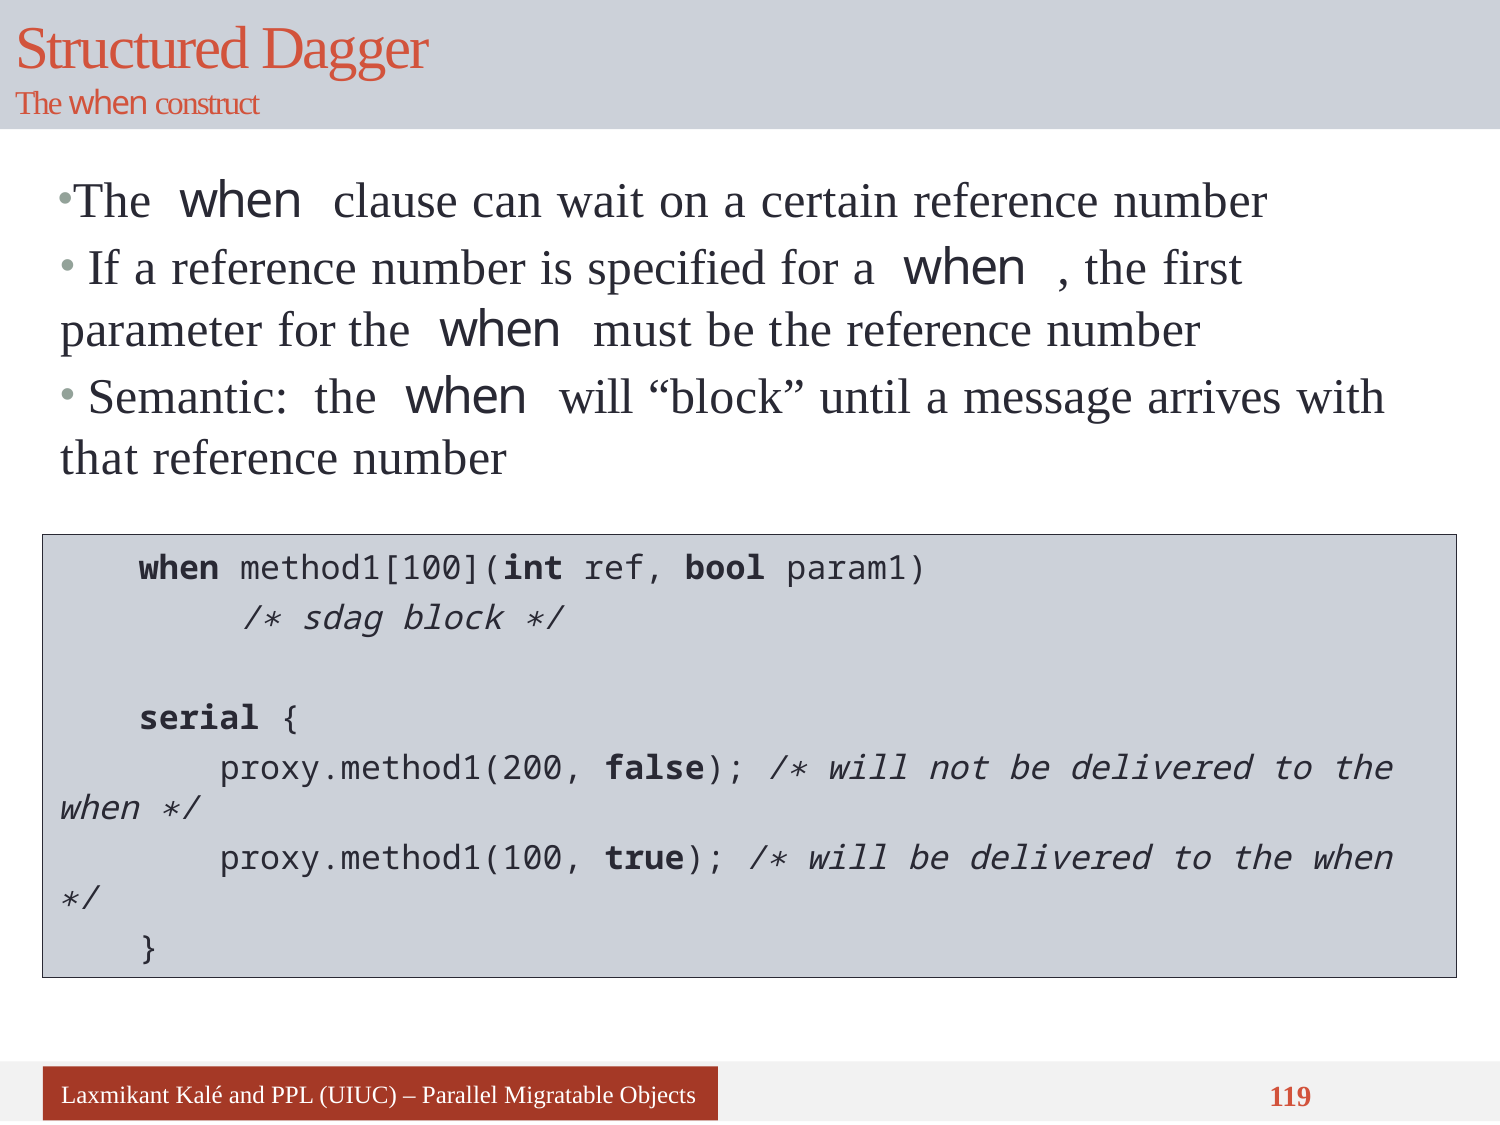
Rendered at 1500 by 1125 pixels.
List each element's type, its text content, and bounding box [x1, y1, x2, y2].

footer Laxmikant Kalé and PPL (UIUC) – Parallel Migratable Objects [42, 1066, 718, 1121]
slide_number 119 [1254, 1067, 1457, 1122]
text_box when method1[100](int ref, bool param1) /∗ sdag block ∗/ serial { proxy.method1(200, false); /∗ will not be delivered to the when ∗/ proxy.method1(100, true); /∗ will be delivered to the when ∗/ } [42, 534, 1457, 978]
title Structured Dagger The when construct [0, 0, 1500, 130]
list The when clause can wait on a certain reference number If a reference number is specified for a when , the first parameter for the when must be the reference number Semantic: the when will “block” until a message arrives with that reference number [42, 187, 1457, 534]
